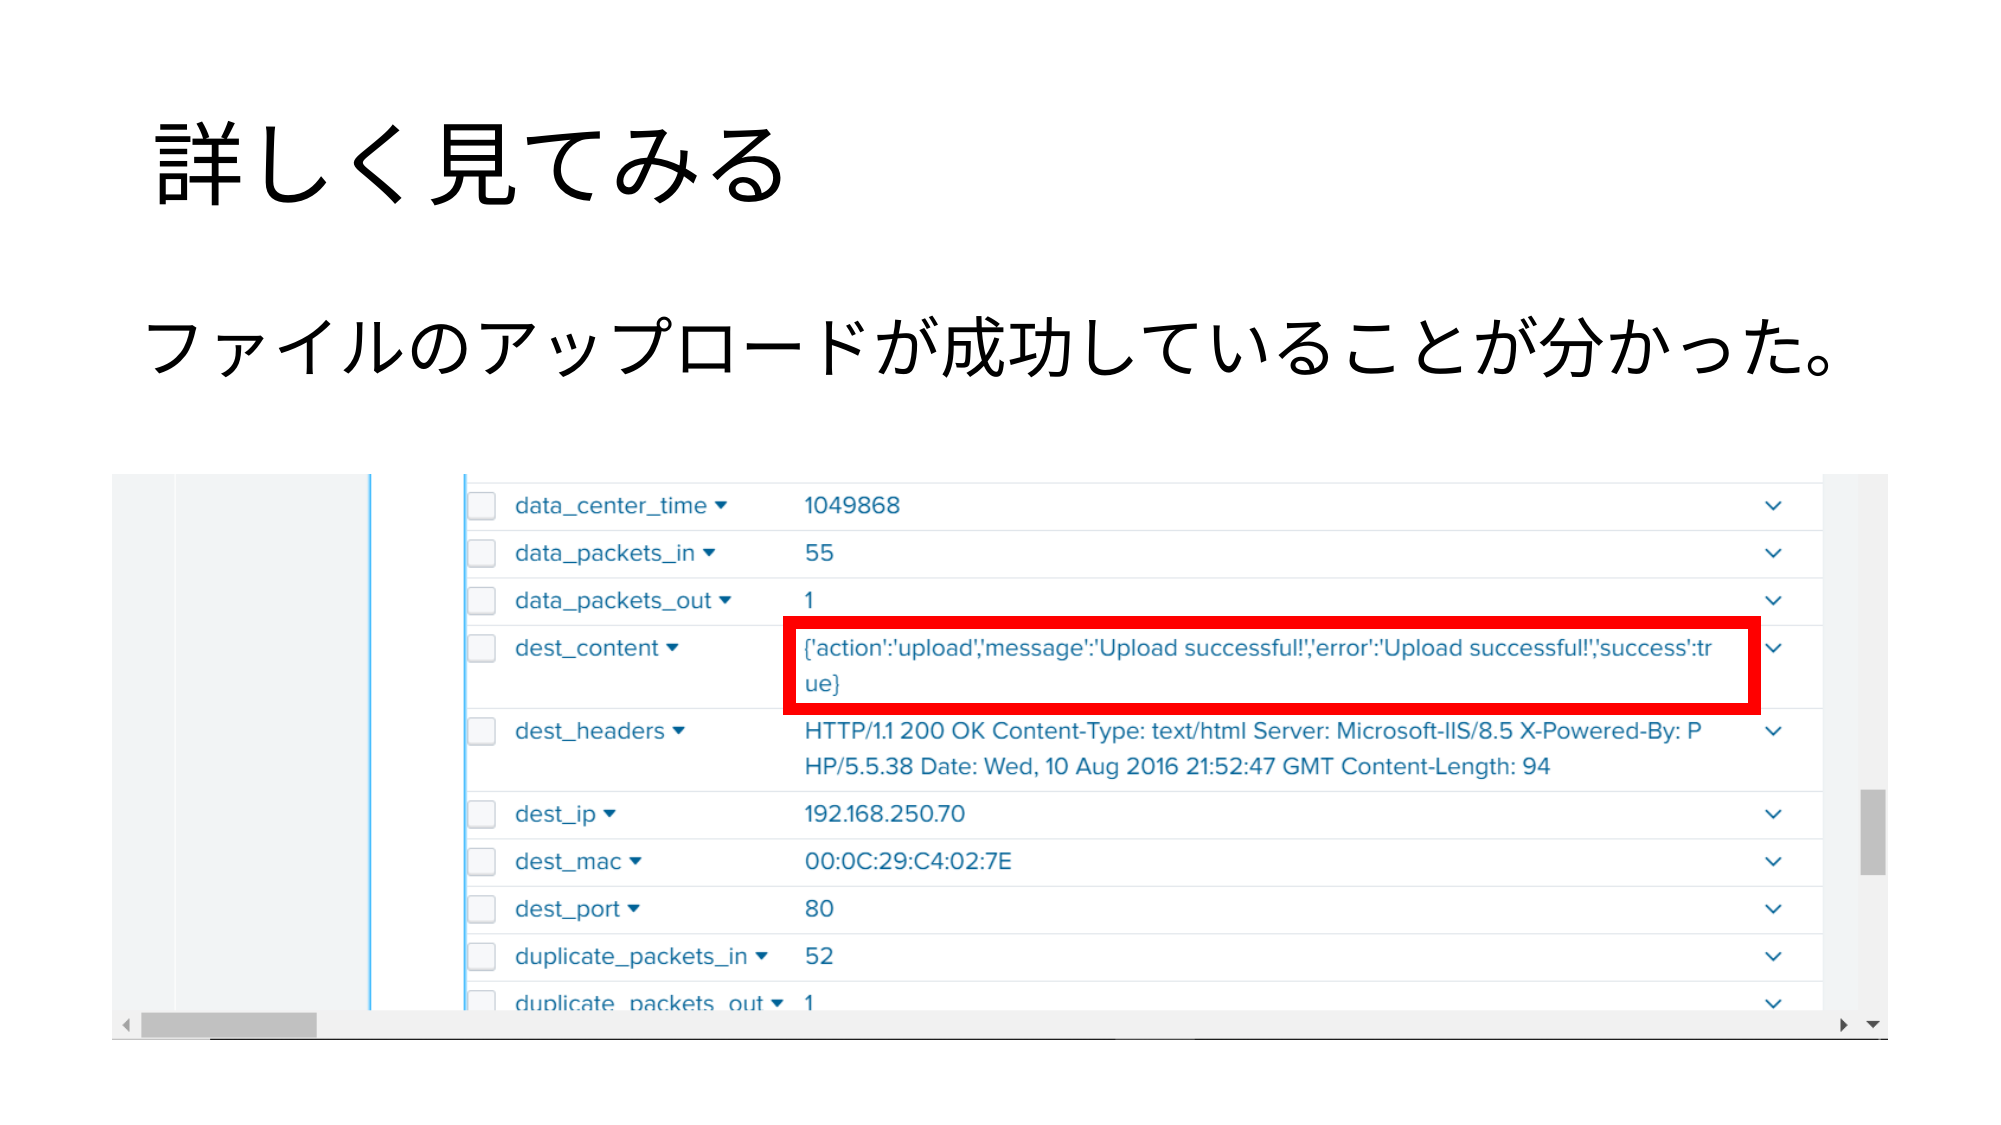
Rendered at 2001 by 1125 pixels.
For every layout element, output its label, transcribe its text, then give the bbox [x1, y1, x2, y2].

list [112, 474, 1888, 1040]
text_box ファイルのアップロードが成功していることが分かった。 [124, 298, 1876, 394]
title 詳しく見てみる [137, 59, 1863, 278]
